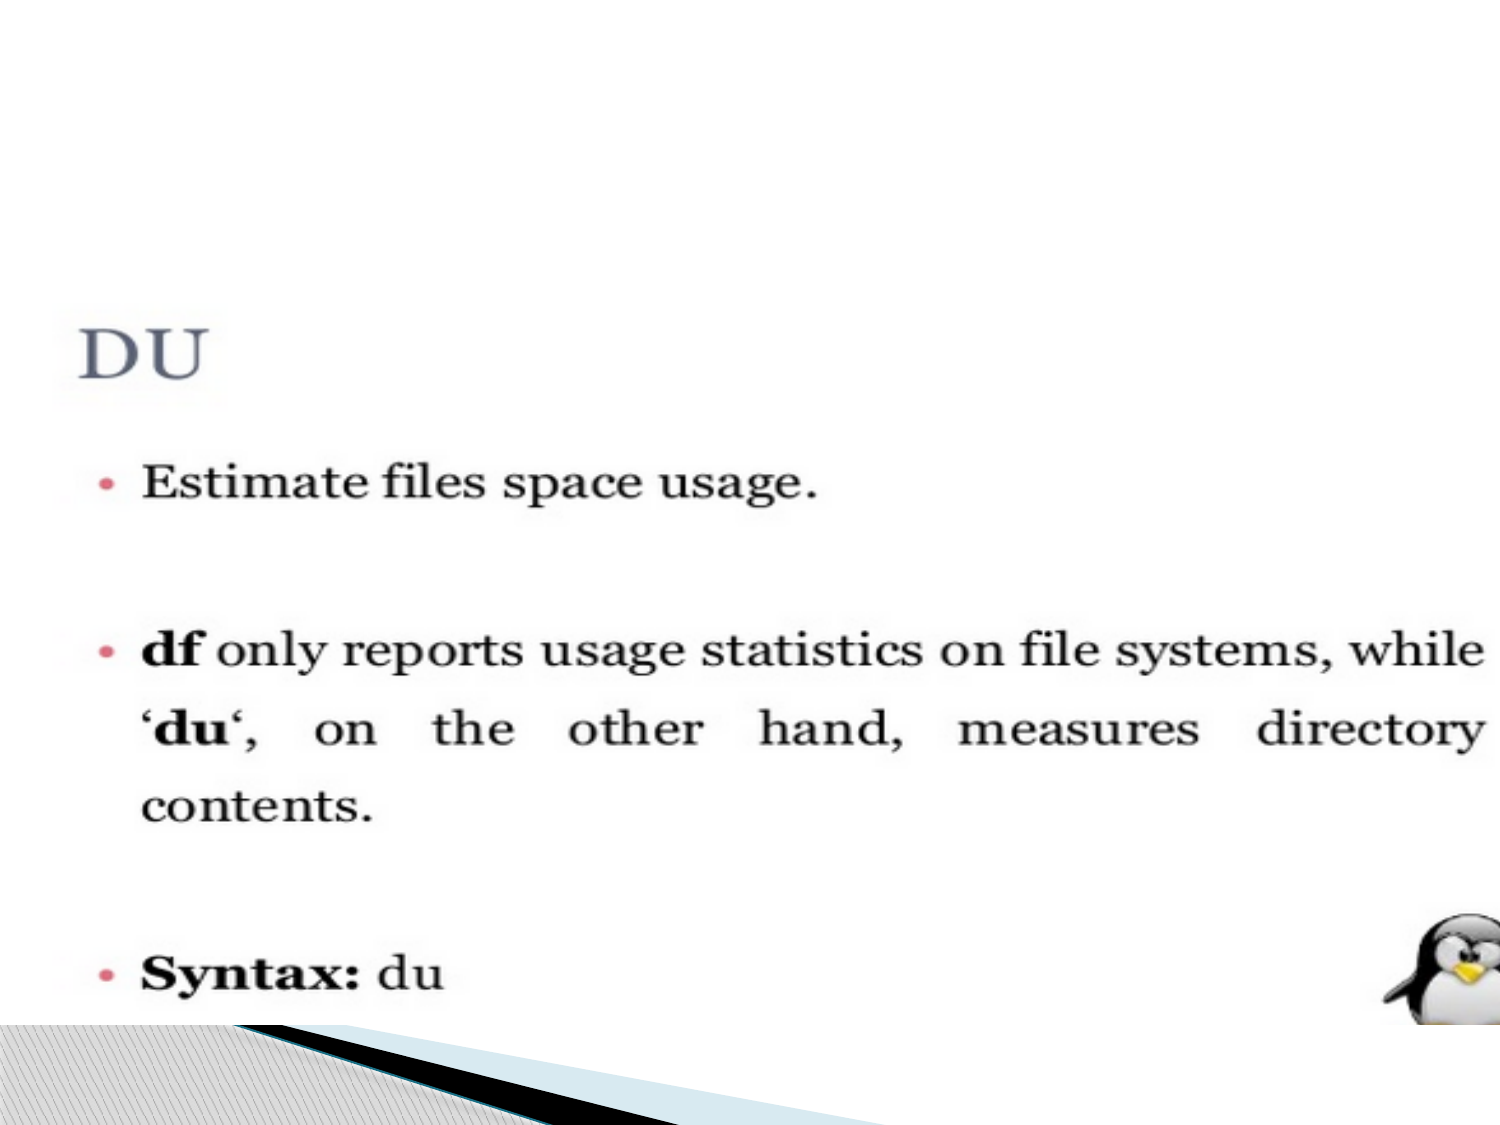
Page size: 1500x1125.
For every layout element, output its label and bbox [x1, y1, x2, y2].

list [0, 237, 1500, 1026]
